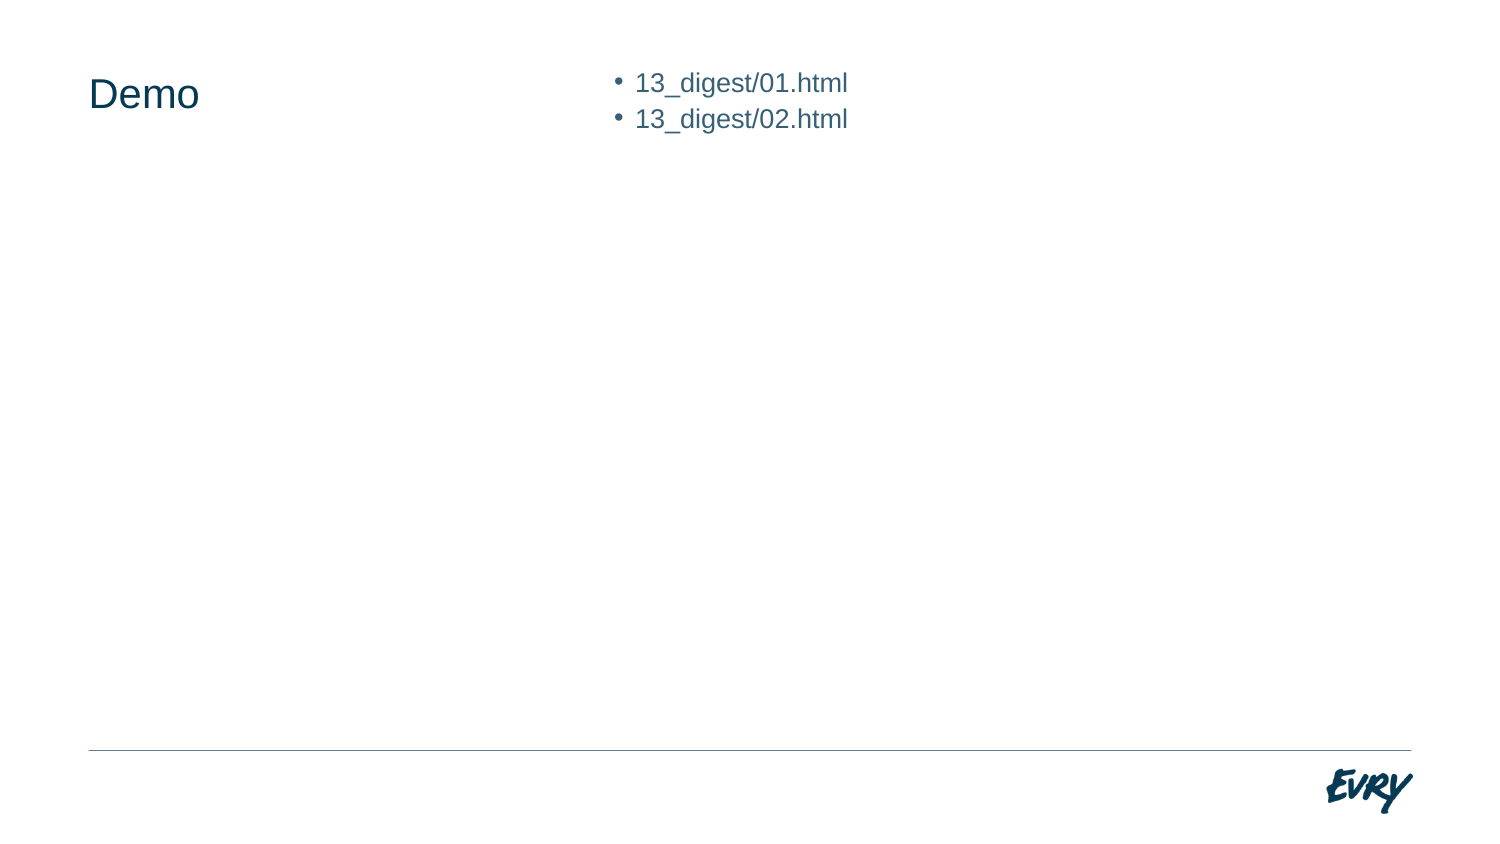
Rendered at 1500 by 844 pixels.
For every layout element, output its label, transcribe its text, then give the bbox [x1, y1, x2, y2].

list 13_digest/01.html 13_digest/02.html [614, 62, 1412, 723]
picture [1376, 779, 1383, 785]
title Demo [88, 62, 556, 227]
picture [1388, 779, 1413, 814]
picture [1326, 768, 1413, 814]
